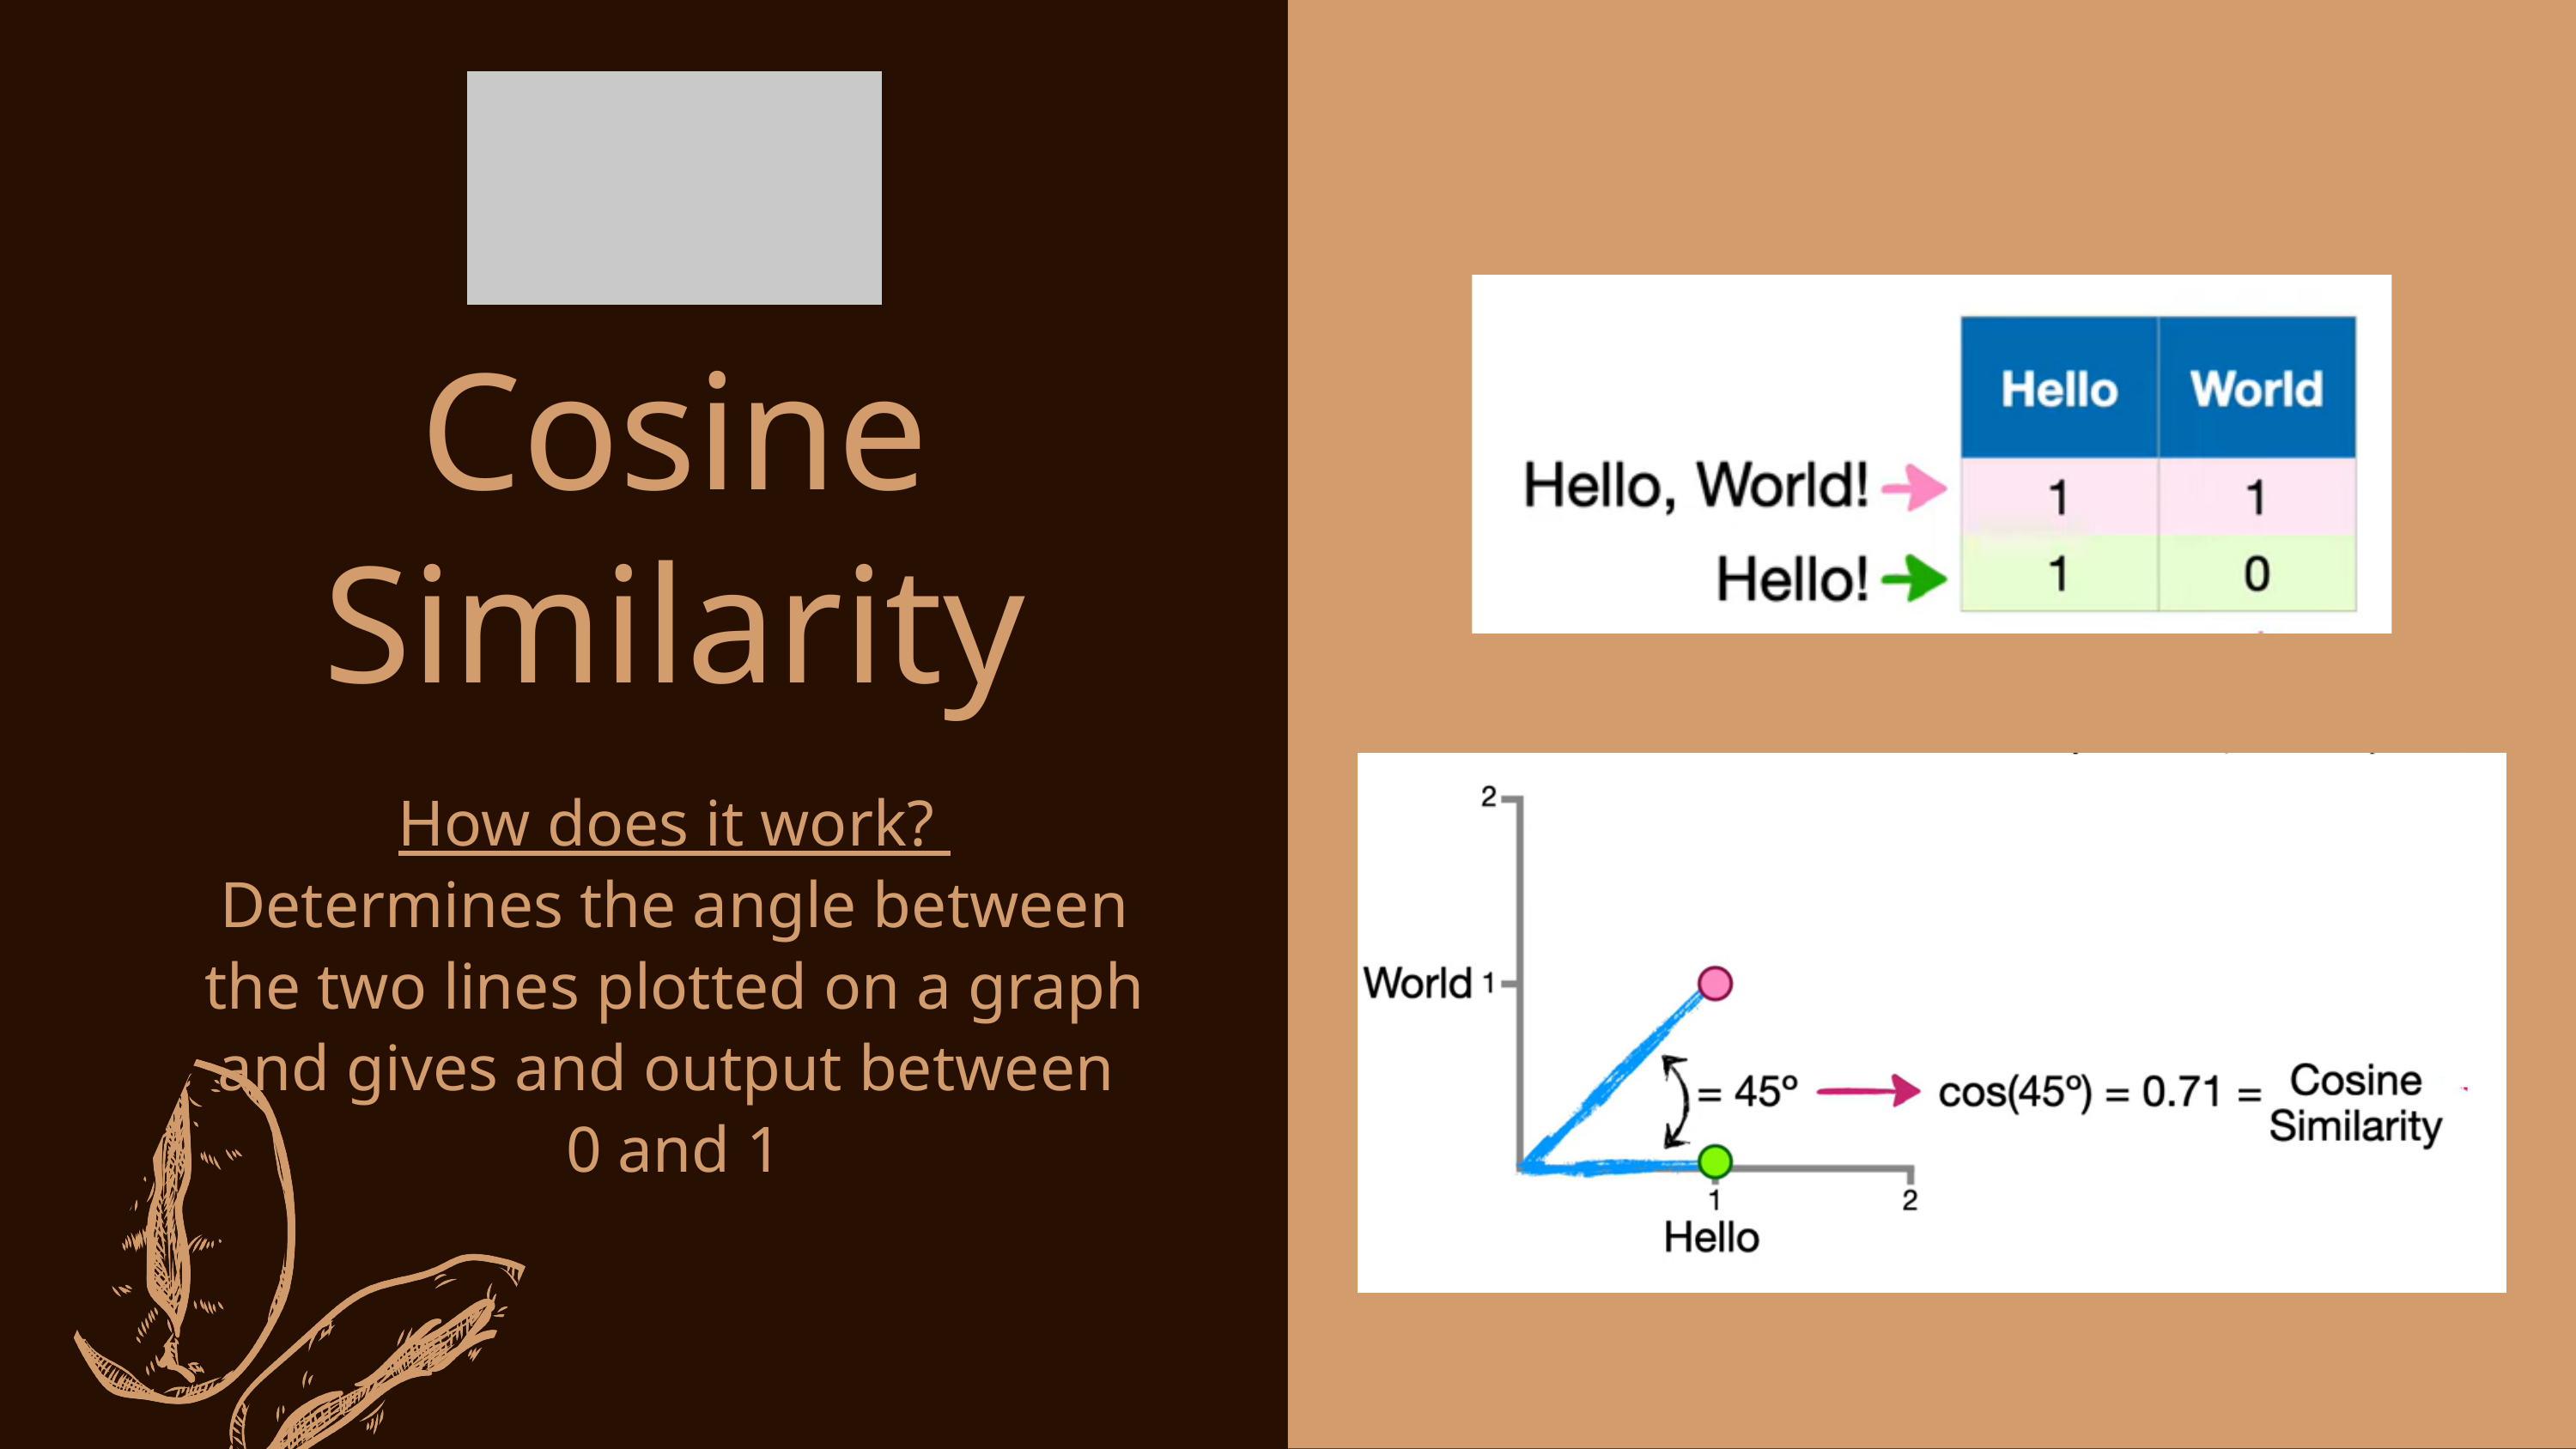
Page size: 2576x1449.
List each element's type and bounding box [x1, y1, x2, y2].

text_box [1472, 275, 2392, 634]
text_box [466, 70, 883, 306]
text_box [1358, 753, 2506, 1293]
text_box [1287, 0, 2576, 1449]
text_box [171, 330, 1178, 1177]
text_box [46, 1126, 551, 1449]
